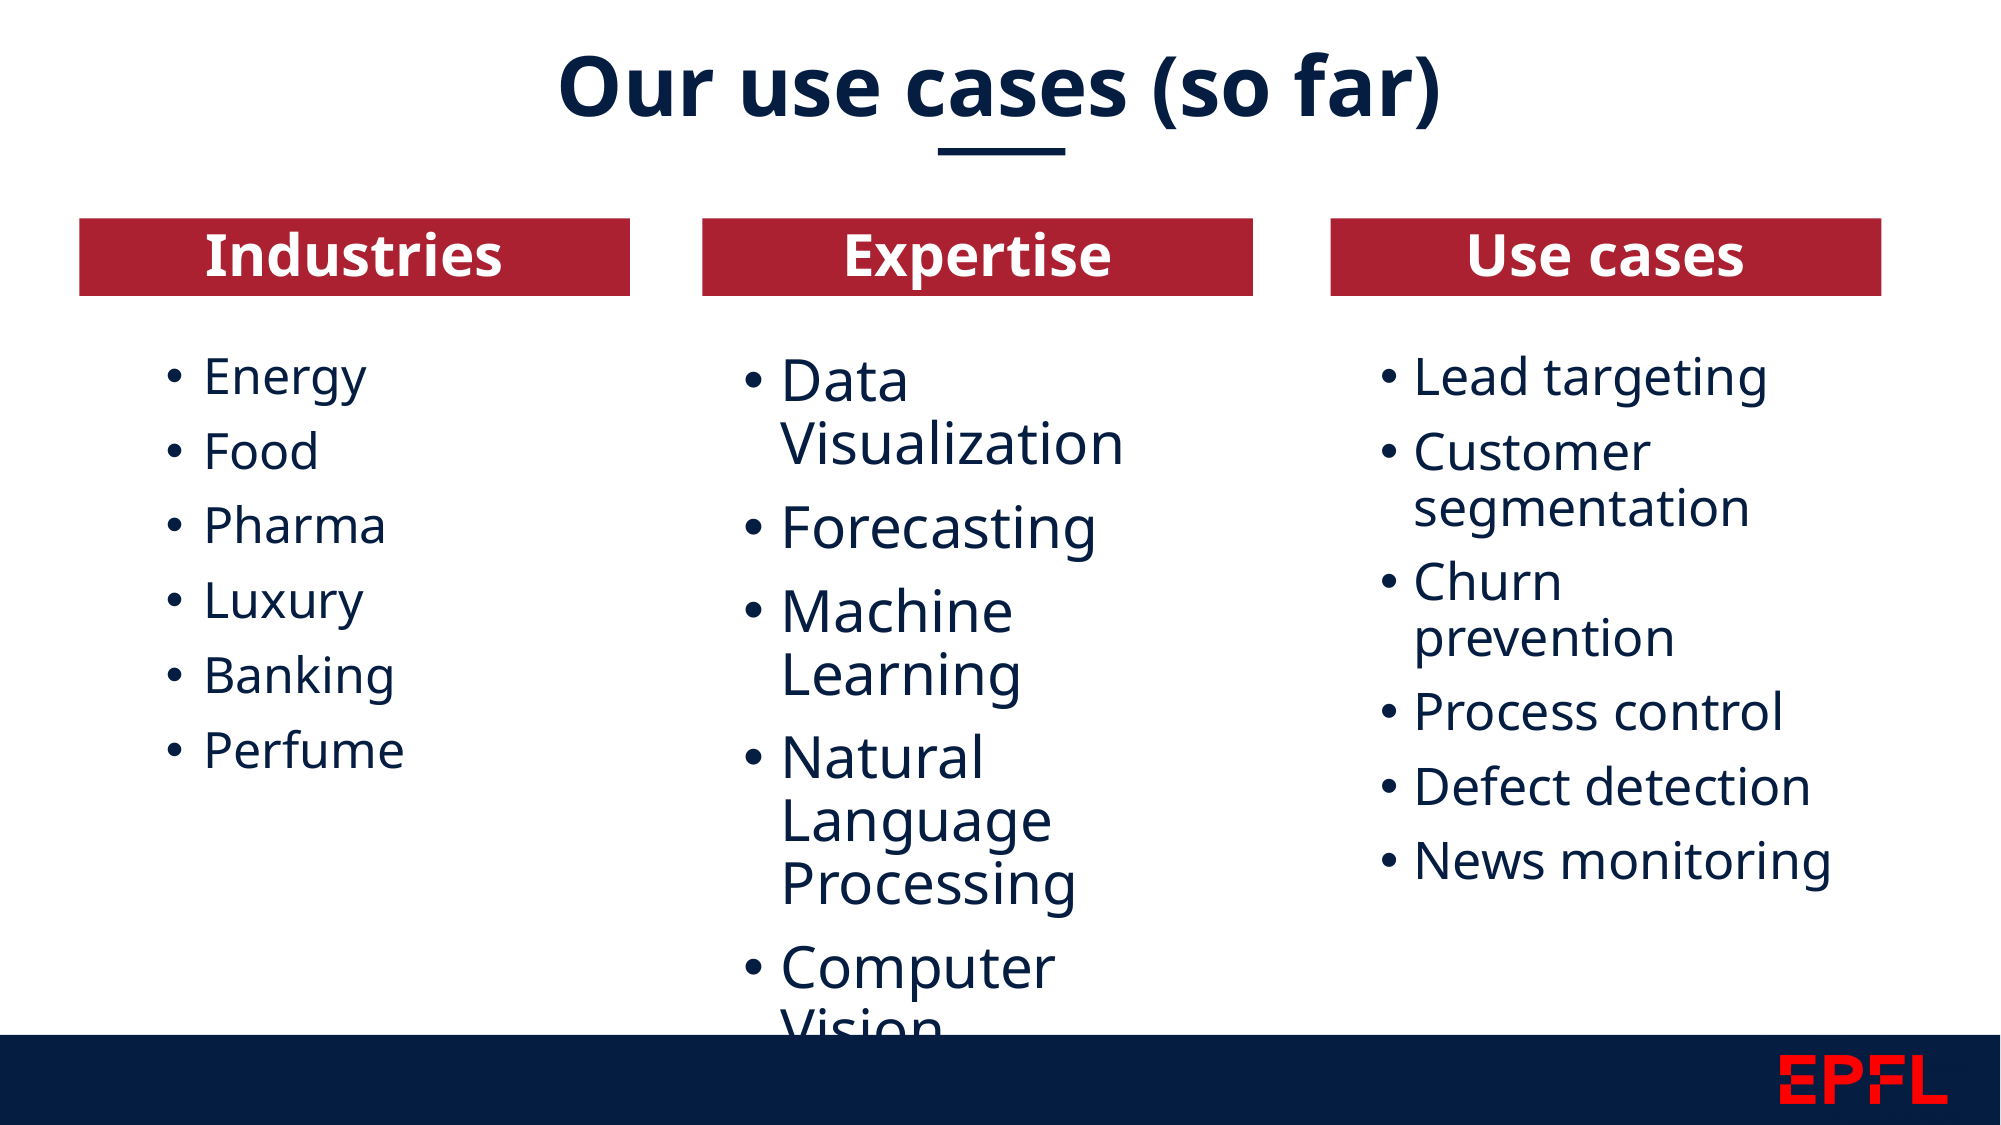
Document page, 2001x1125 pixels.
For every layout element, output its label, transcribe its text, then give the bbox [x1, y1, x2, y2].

text_box Data Visualization Forecasting Machine Learning Natural Language Processing Computer Vision [728, 343, 1227, 894]
text_box Lead targeting Customer segmentation Churn prevention Process control Defect detection News monitoring [1365, 343, 1849, 955]
text_box Energy Food Pharma Luxury Banking Perfume [151, 343, 559, 955]
text_box [937, 148, 1066, 156]
text_box Our use cases (so far) [549, 29, 1451, 138]
text_box Use cases [1330, 218, 1882, 296]
picture [1759, 1034, 1968, 1125]
text_box Industries [79, 218, 630, 296]
text_box Expertise [702, 218, 1253, 296]
